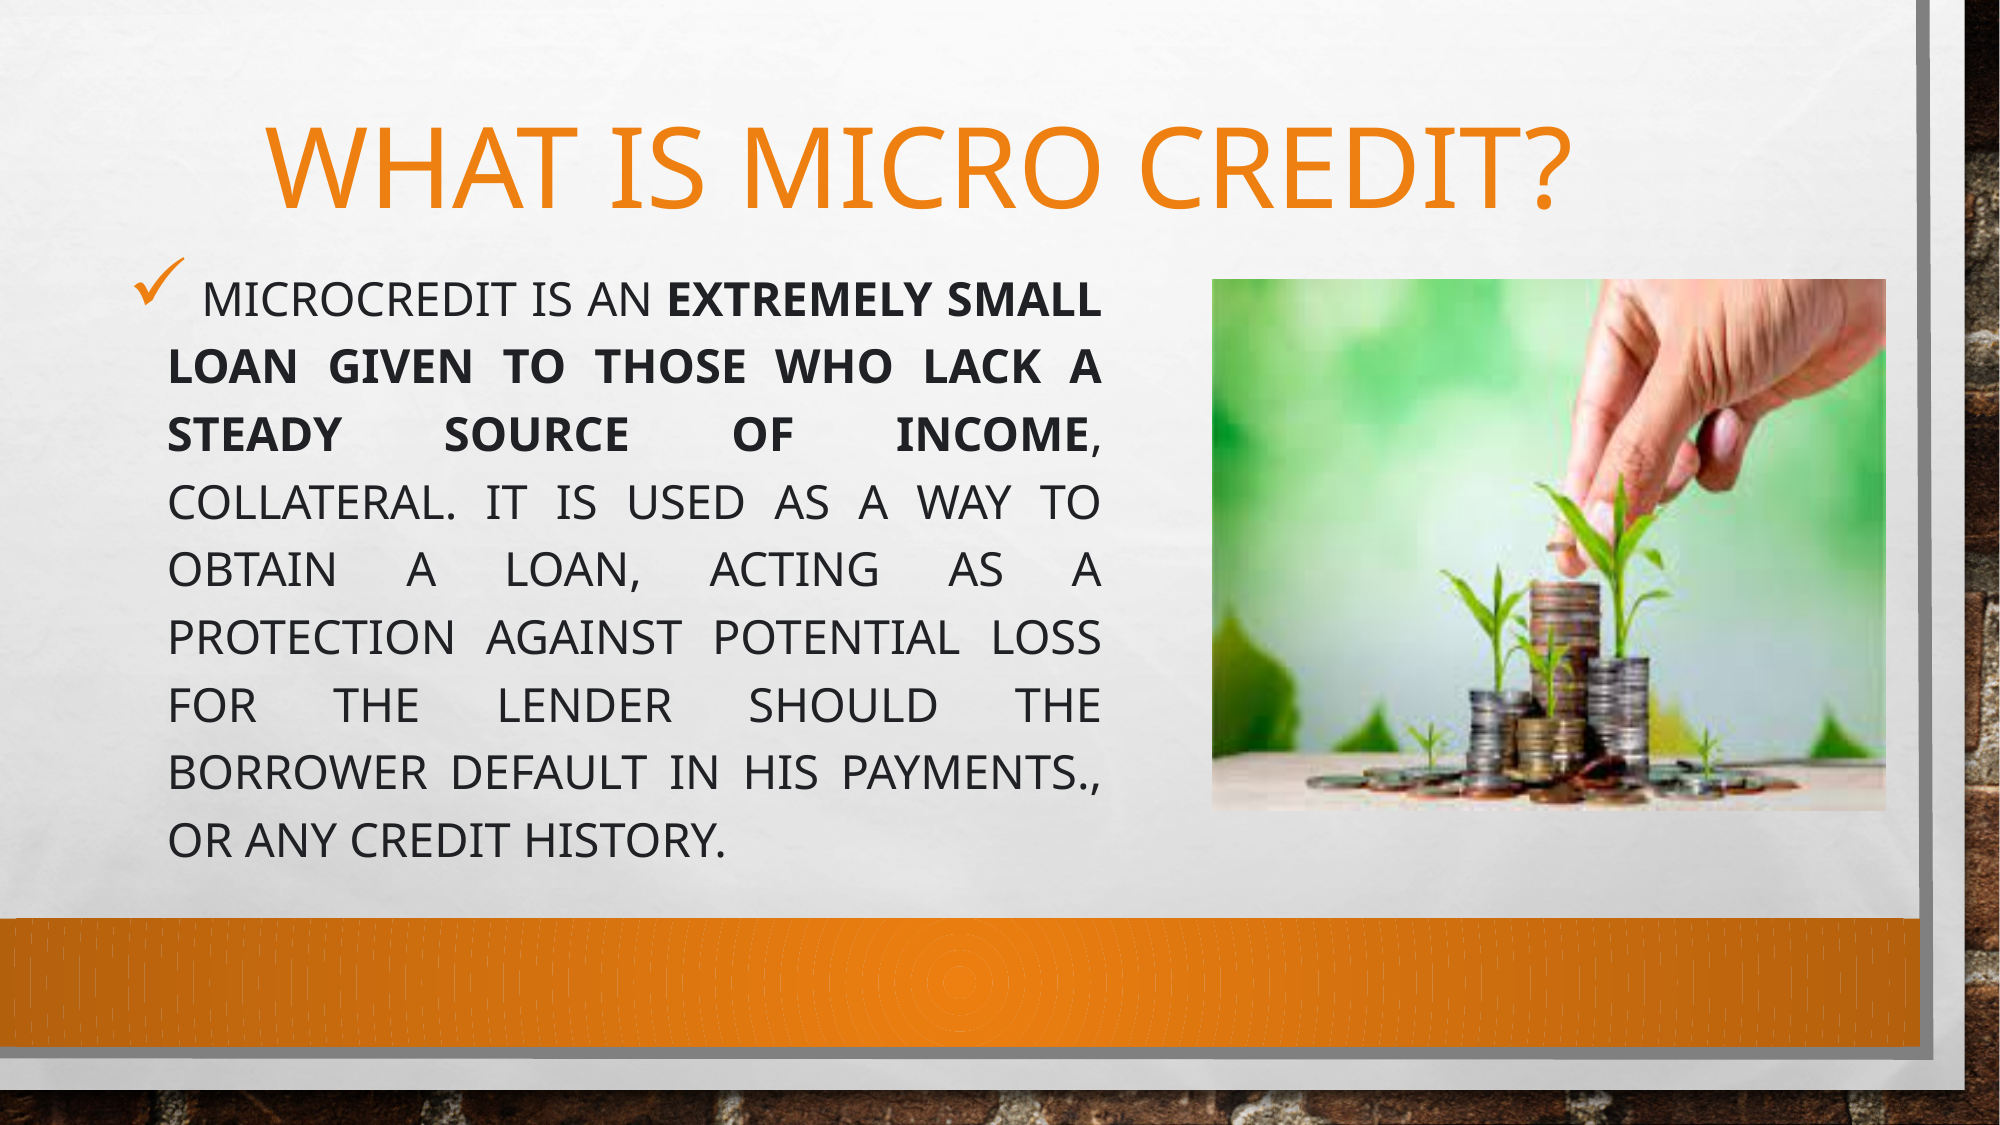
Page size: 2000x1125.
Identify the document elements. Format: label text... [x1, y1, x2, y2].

picture [0, 0, 2000, 1125]
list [1212, 278, 1886, 811]
list Microcredit is an extremely small loan given to those who lack a steady source of income, collateral. It is used as a way to obtain a loan, acting as a protection against potential loss for the lender should the borrower default in his payments., or any credit history. [113, 248, 1118, 877]
title What is Micro Credit? [249, 66, 1863, 279]
